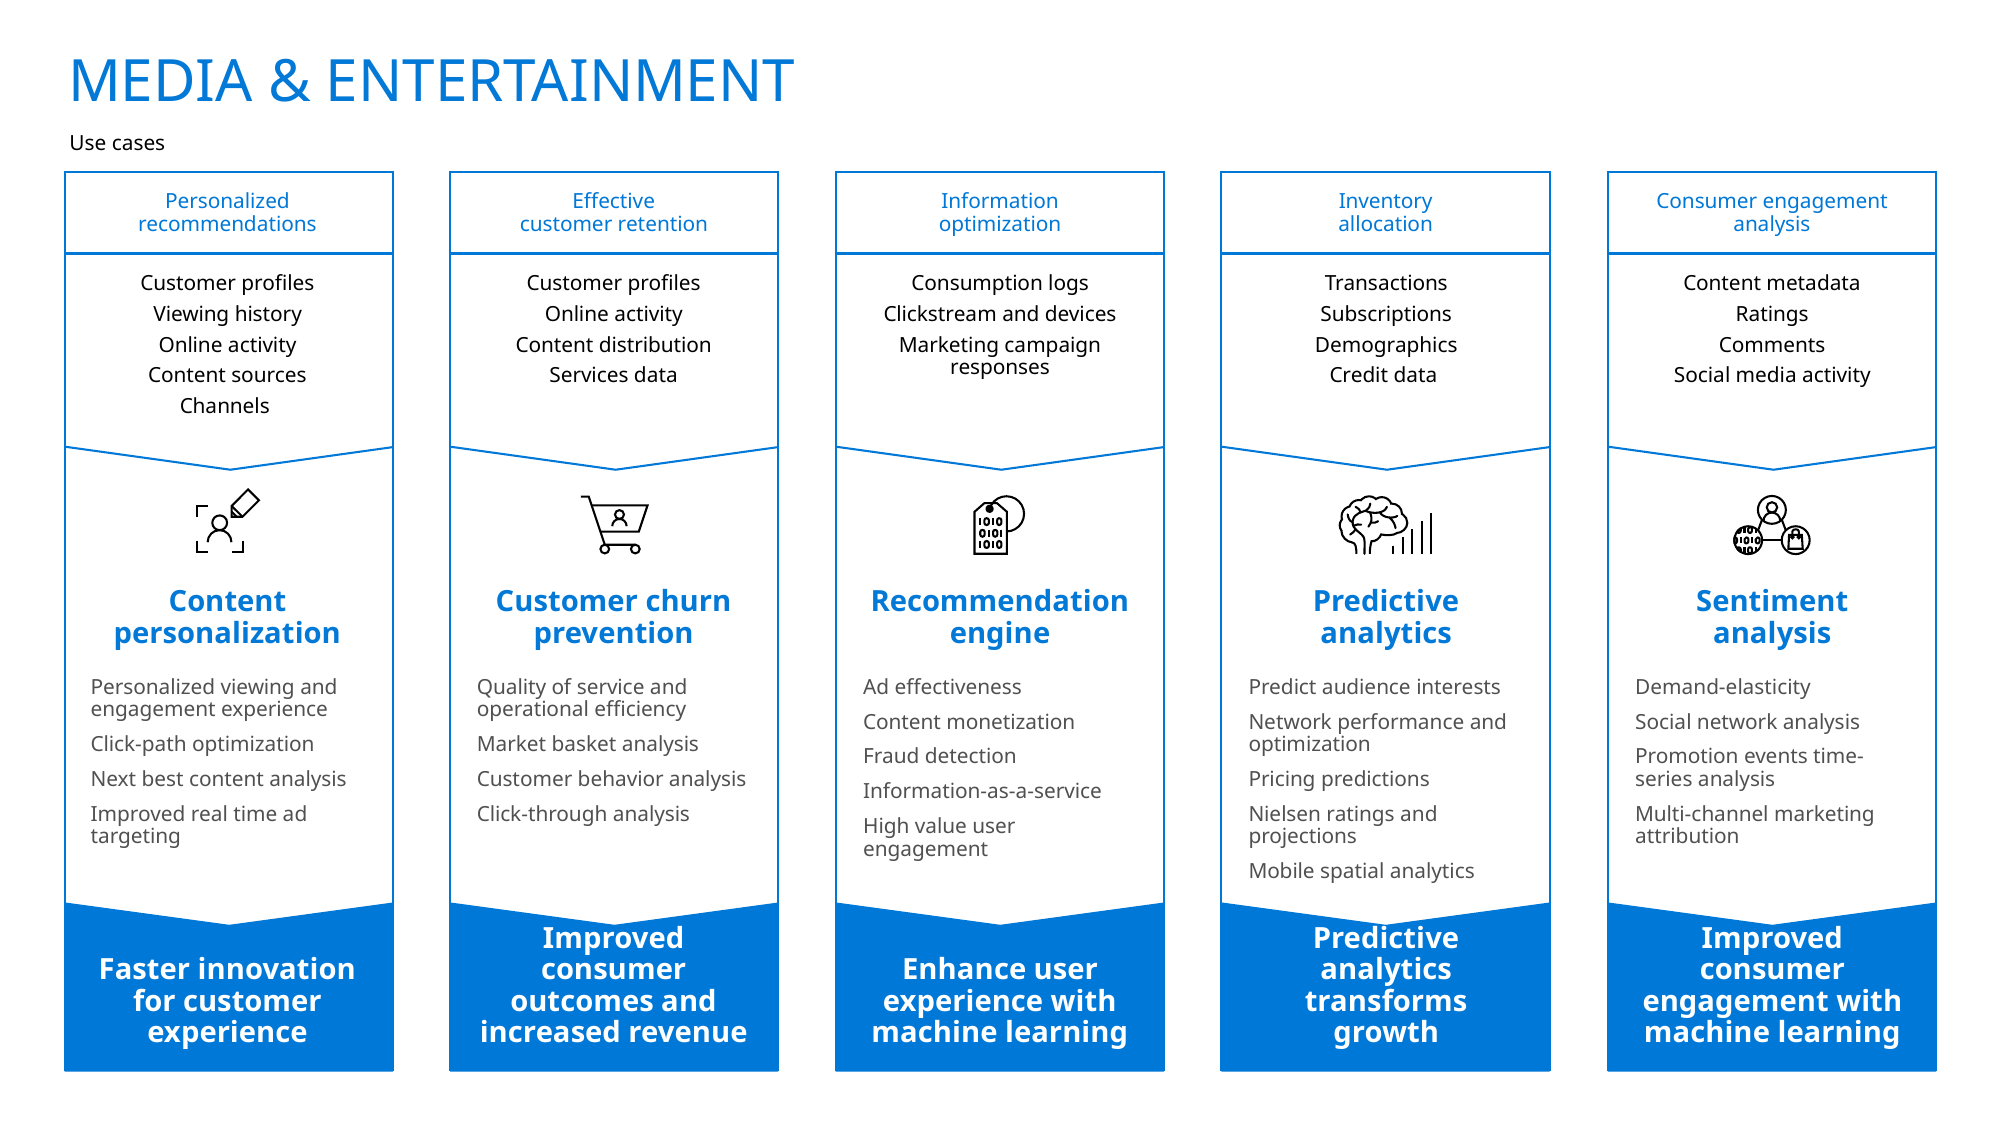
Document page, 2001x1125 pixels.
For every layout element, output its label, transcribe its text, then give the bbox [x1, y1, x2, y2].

text_box [835, 260, 1164, 924]
text_box [1607, 171, 1937, 254]
text_box [835, 902, 1164, 1072]
list Content personalization [75, 579, 380, 658]
list Transactions Subscriptions Demographics Credit data [1234, 265, 1539, 426]
text_box [836, 446, 1164, 470]
list Predict audience interests Network performance and optimization Pricing predictions Nielsen ratings and projections Mobile spatial analytics [1233, 668, 1538, 707]
list Consumer engagement analysis [1620, 183, 1924, 222]
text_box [974, 496, 1025, 555]
text_box [1222, 446, 1550, 470]
list Information optimization [848, 183, 1152, 244]
text_box [450, 259, 779, 924]
list Consumption logs Clickstream and devices Marketing campaign responses [848, 265, 1152, 426]
text_box [450, 902, 779, 1072]
list Customer profiles Online activity Content distribution Services data [461, 265, 766, 426]
title MEDIA & ENTERTAINMENT [44, 36, 1957, 127]
text_box [64, 260, 393, 924]
text_box [64, 171, 393, 253]
list Customer churn prevention [461, 579, 766, 658]
text_box [450, 446, 778, 470]
list Recommendation engine [848, 579, 1152, 658]
list Demand-elasticity Social network analysis Promotion events time-series analysis Multi-channel marketing attribution [1620, 668, 1925, 707]
list Enhance user experience with machine learning [848, 1009, 1152, 1057]
text_box [65, 446, 393, 470]
list Sentiment analysis [1620, 579, 1925, 658]
text_box [1221, 902, 1550, 1072]
list Customer profiles Viewing history Online activity Content sources Channels [75, 265, 380, 426]
text_box [1221, 171, 1550, 253]
list Personalized viewing and engagement experience Click-path optimization Next best content analysis Improved real time ad targeting [75, 668, 380, 707]
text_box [196, 489, 260, 553]
list Content metadata Ratings Comments Social media activity [1620, 265, 1924, 426]
text_box [64, 902, 393, 1072]
list Inventory allocation [1233, 183, 1538, 222]
text_box [1607, 259, 1937, 924]
list Predictive analytics transforms growth [1234, 1009, 1539, 1057]
text_box [1608, 446, 1936, 470]
list Effective customer retention [461, 183, 766, 244]
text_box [1339, 496, 1432, 555]
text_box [580, 496, 648, 554]
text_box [1734, 495, 1810, 555]
text_box [1221, 259, 1550, 924]
text_box [450, 171, 779, 253]
list Faster innovation for customer experience [75, 945, 380, 1057]
list Quality of service and operational efficiency Market basket analysis Customer behavior analysis Click-through analysis [461, 668, 766, 707]
list Personalized recommendations [75, 183, 380, 222]
text_box [835, 171, 1164, 253]
list Improved consumer outcomes and increased revenue [461, 1009, 766, 1057]
list Ad effectiveness Content monetization Fraud detection Information-as-a-service High value user engagement [848, 668, 1152, 707]
list Predictive analytics [1234, 579, 1539, 658]
text_box [1607, 902, 1937, 1072]
list Improved consumer engagement with machine learning [1620, 1009, 1925, 1057]
